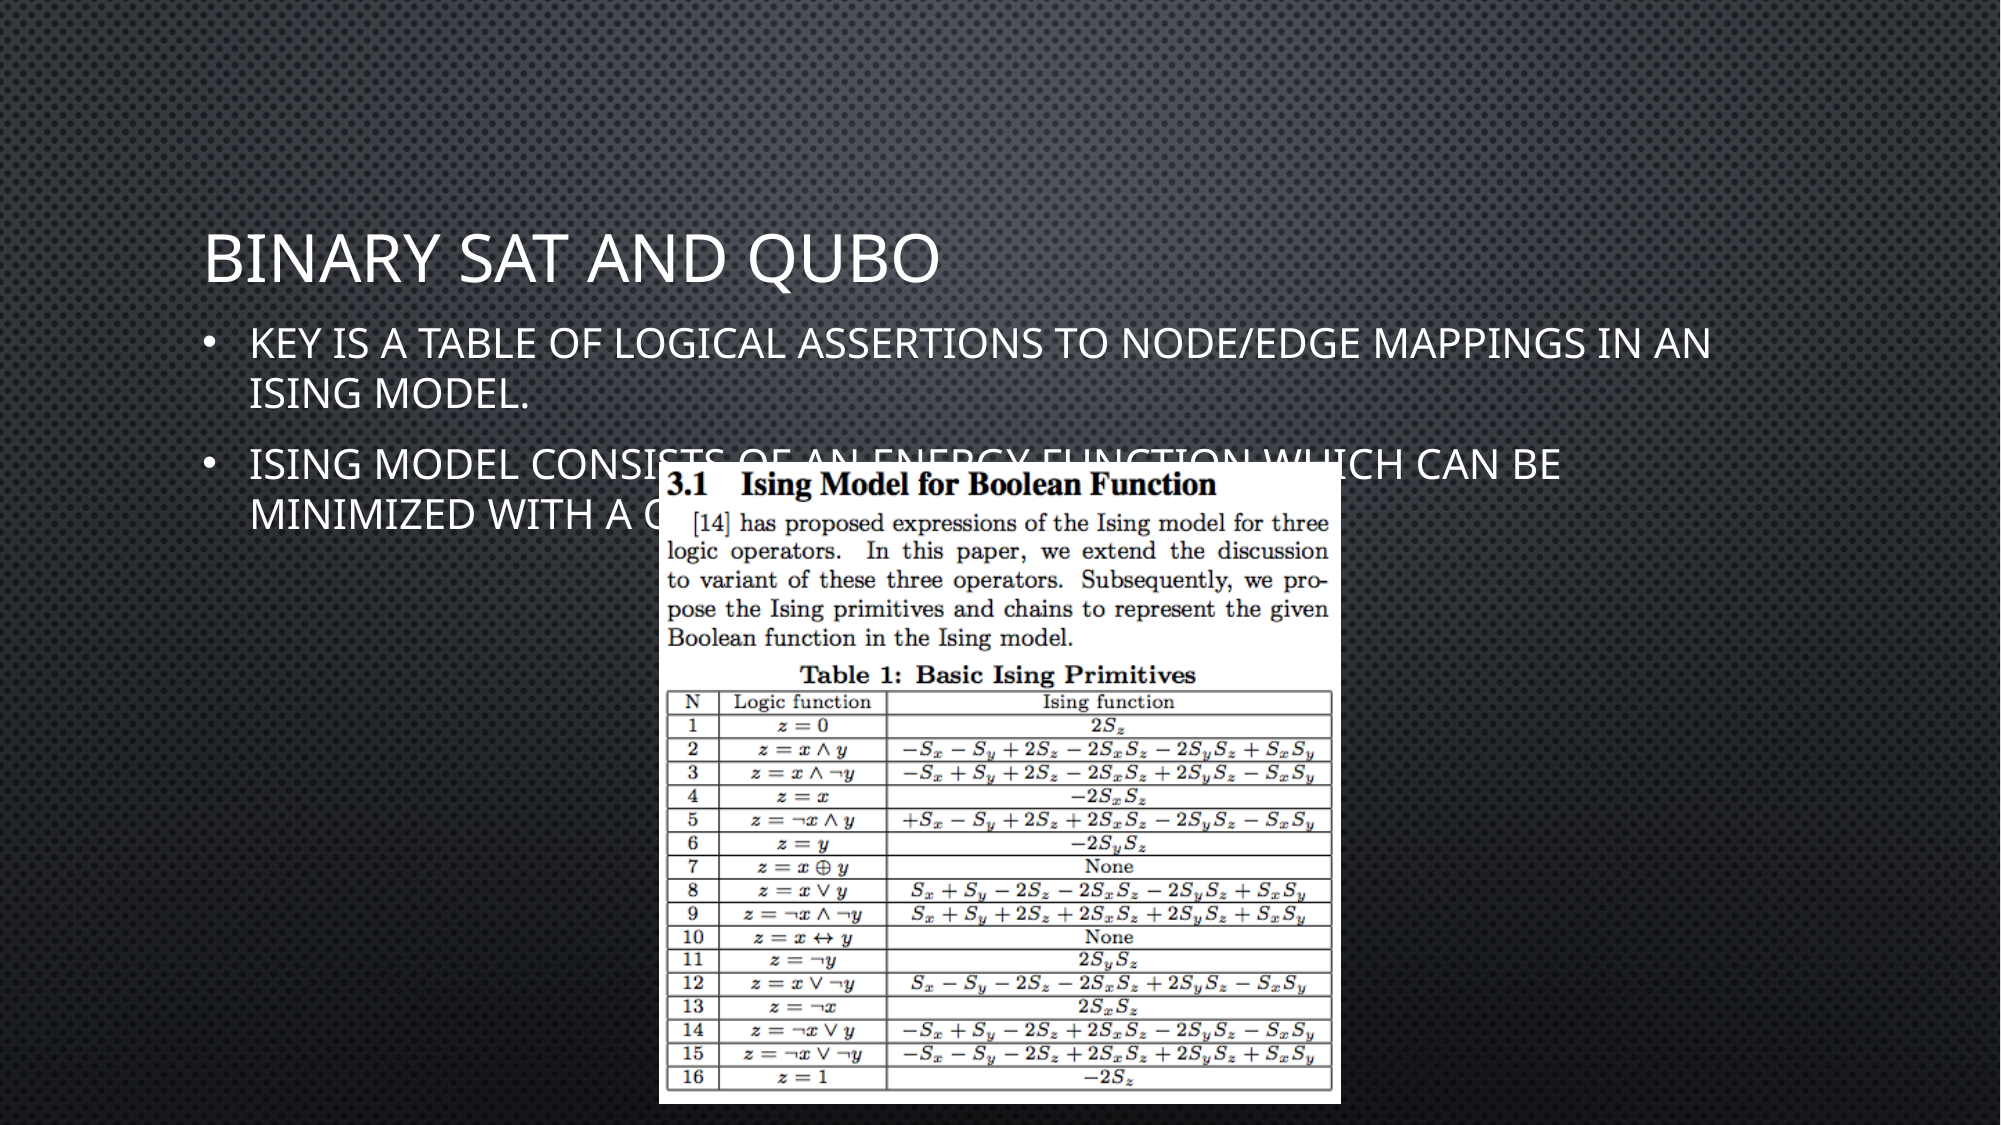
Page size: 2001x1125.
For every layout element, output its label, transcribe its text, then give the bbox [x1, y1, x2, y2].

list Key is a table of logical assertions to node/edge mappings in an ising model. Ising model consists of an energy function which can be minimized with a quantum annealer. [187, 329, 1813, 595]
title Binary SAT and qubo [187, 99, 1813, 329]
picture [659, 462, 1341, 1104]
